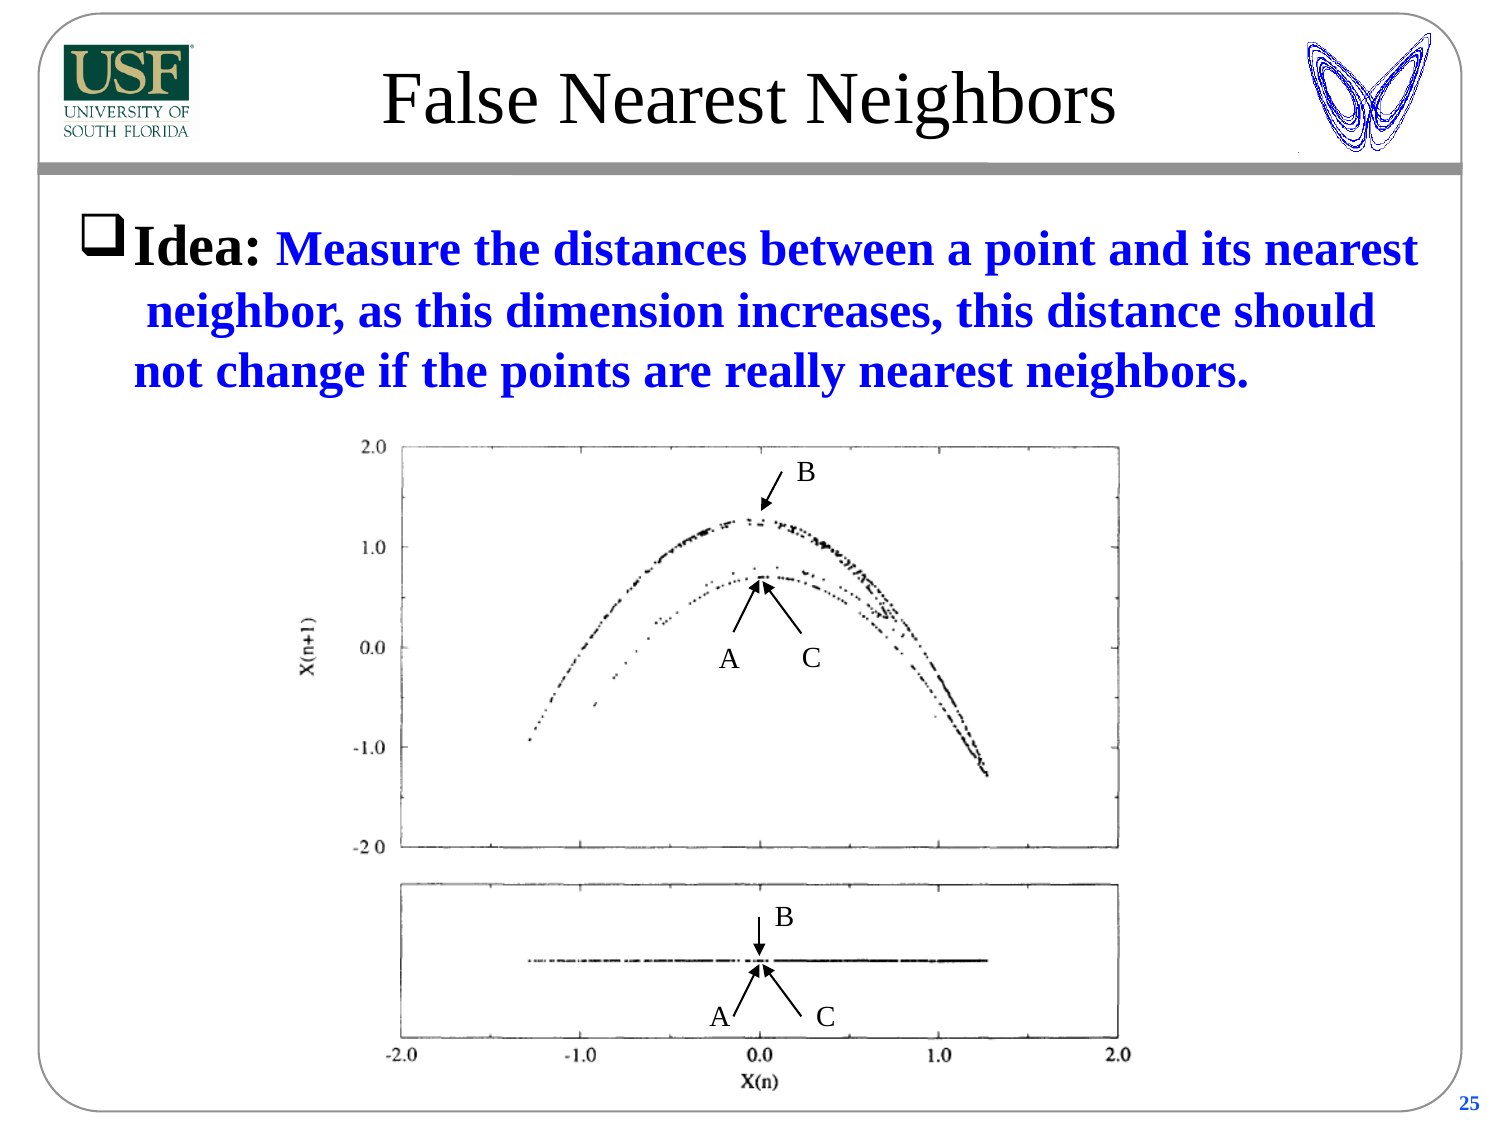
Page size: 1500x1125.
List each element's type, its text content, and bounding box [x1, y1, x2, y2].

picture [1298, 28, 1438, 153]
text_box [287, 419, 1138, 1101]
picture [57, 40, 199, 141]
title False Nearest Neighbors [199, 36, 1301, 151]
list Idea: Measure the distances between a point and its nearest neighbor, as this dimension increases, this distance should not change if the points are really nearest neighbors. [61, 199, 1463, 1088]
